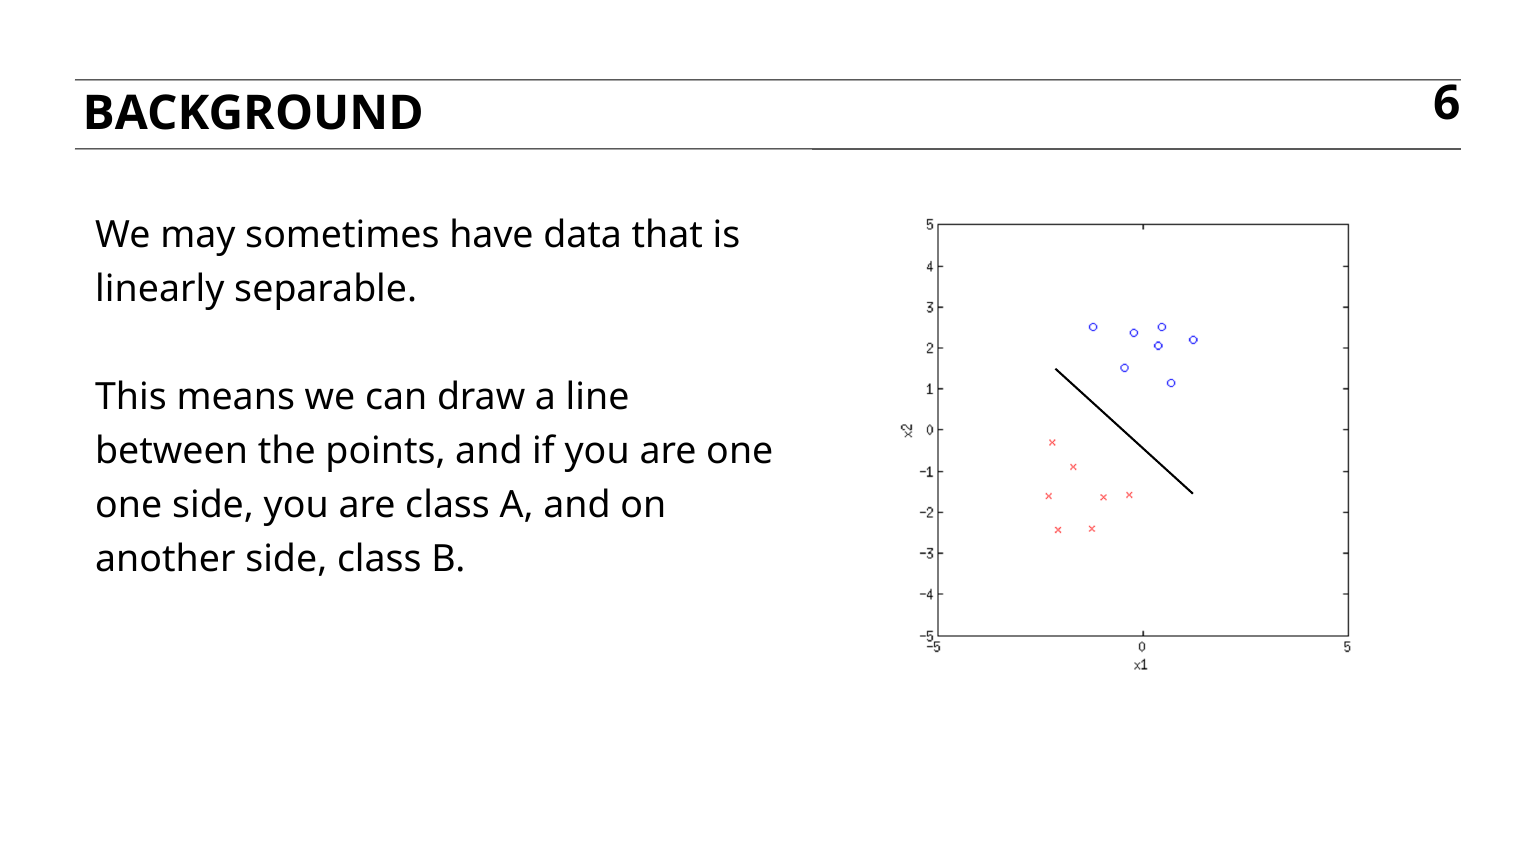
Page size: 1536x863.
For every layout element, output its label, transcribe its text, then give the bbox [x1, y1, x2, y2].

text_box We may sometimes have data that is linearly separable. This means we can draw a line between the points, and if you are one one side, you are class A, and on another side, class B. [80, 193, 793, 587]
list background [67, 81, 1118, 132]
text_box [1055, 368, 1194, 494]
slide_number 6 [1419, 86, 1461, 138]
picture [880, 205, 1394, 697]
